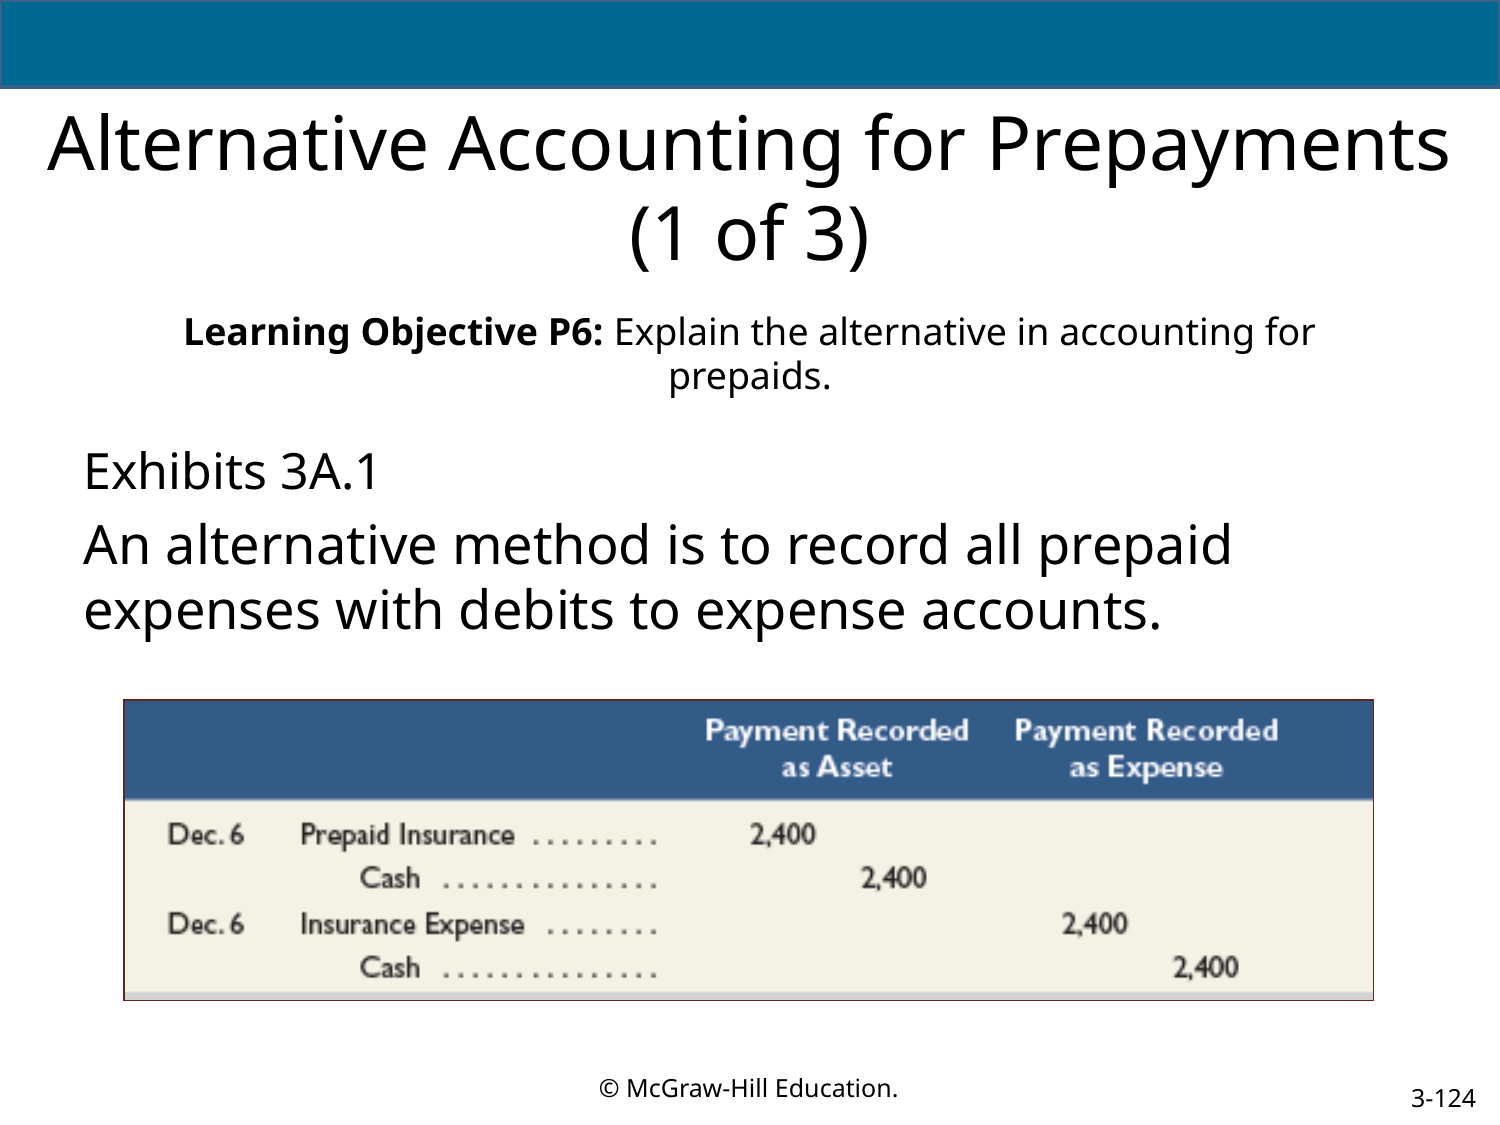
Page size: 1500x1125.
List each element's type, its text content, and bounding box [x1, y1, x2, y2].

picture [124, 700, 1374, 1001]
list Exhibits 3A.1 An alternative method is to record all prepaid expenses with debits to expense accounts. [68, 432, 1426, 651]
list Learning Objective P6: Explain the alternative in accounting for prepaids. [99, 299, 1401, 413]
title Alternative Accounting for Prepayments (1 of 3) [0, 87, 1500, 263]
